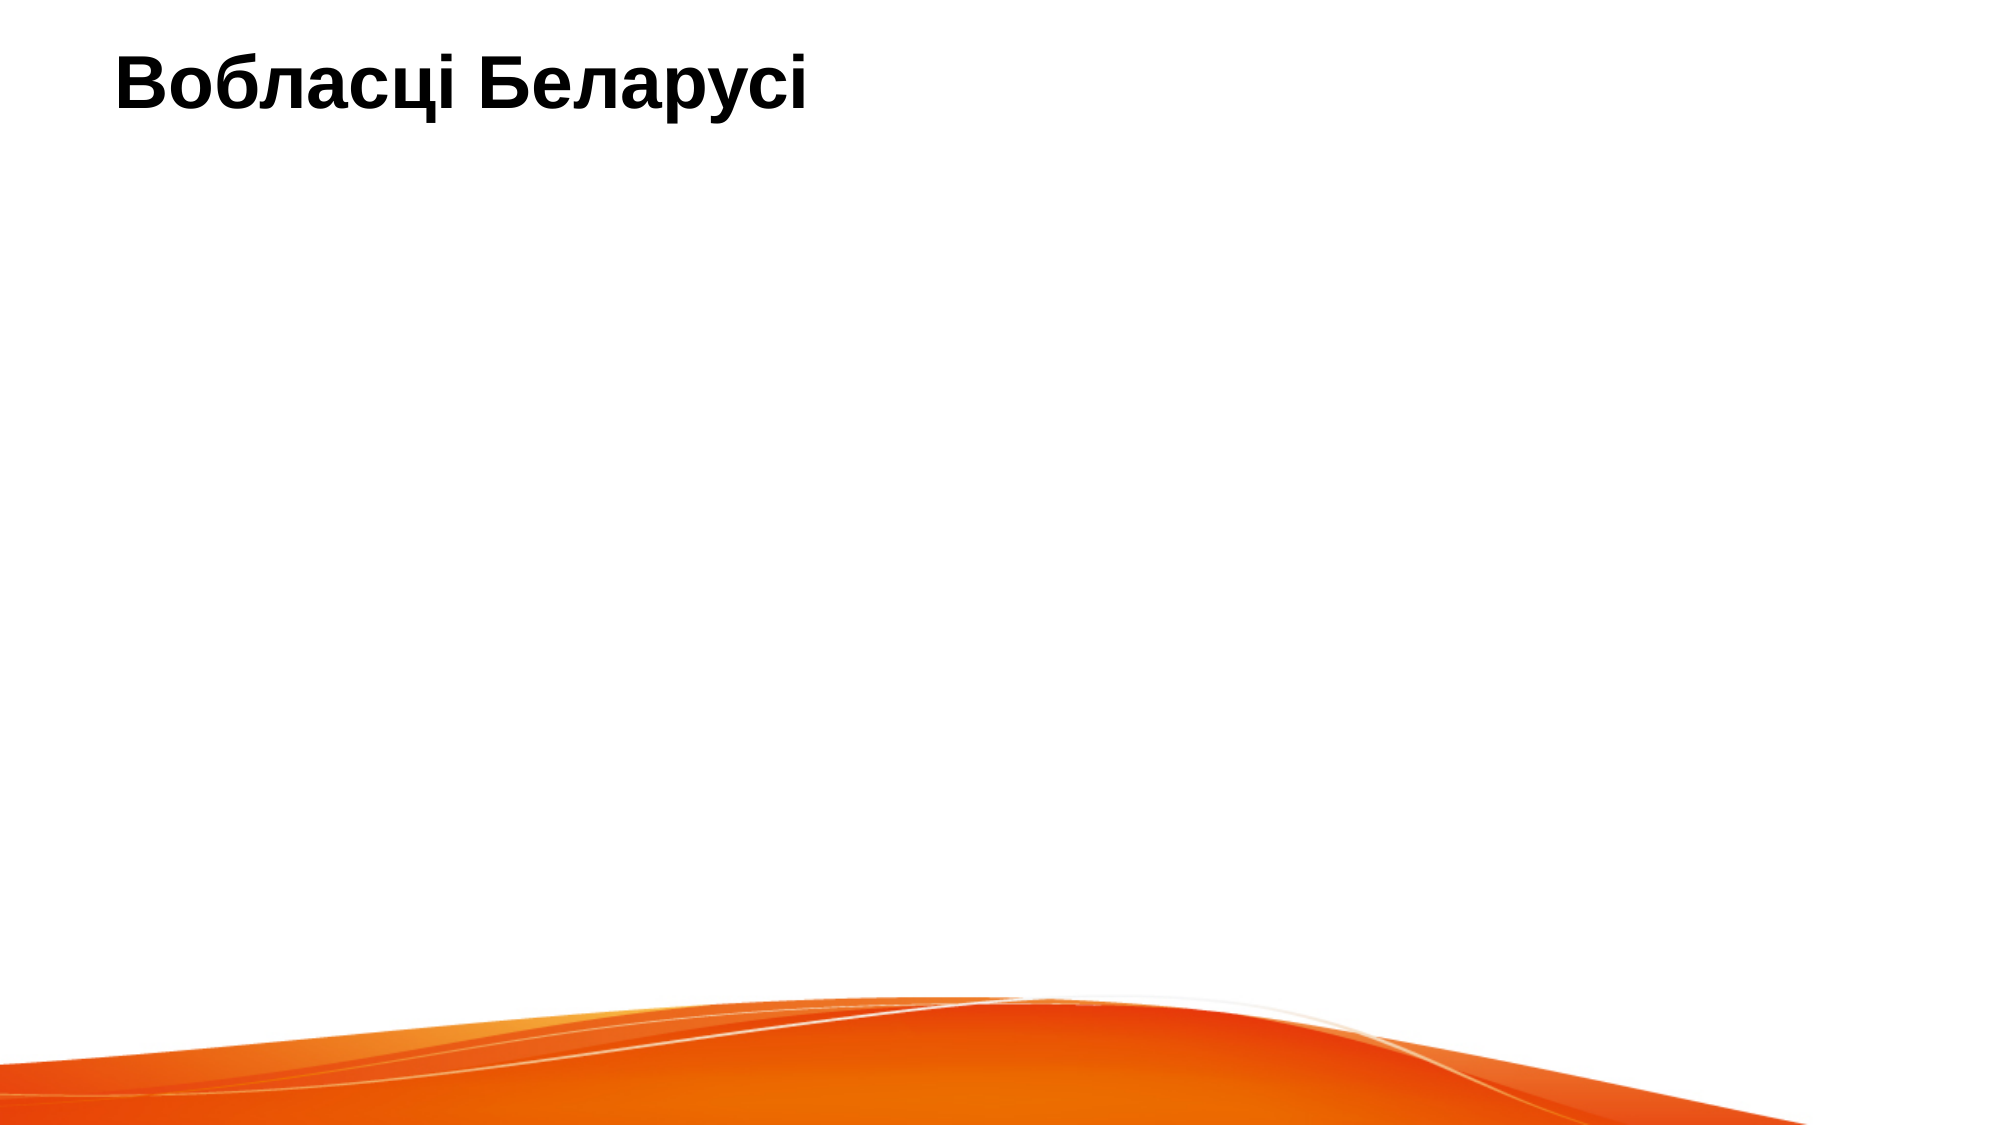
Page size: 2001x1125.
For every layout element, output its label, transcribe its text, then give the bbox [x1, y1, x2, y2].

title Вобласці Беларусі [99, 30, 1901, 127]
picture [0, 0, 2000, 1125]
